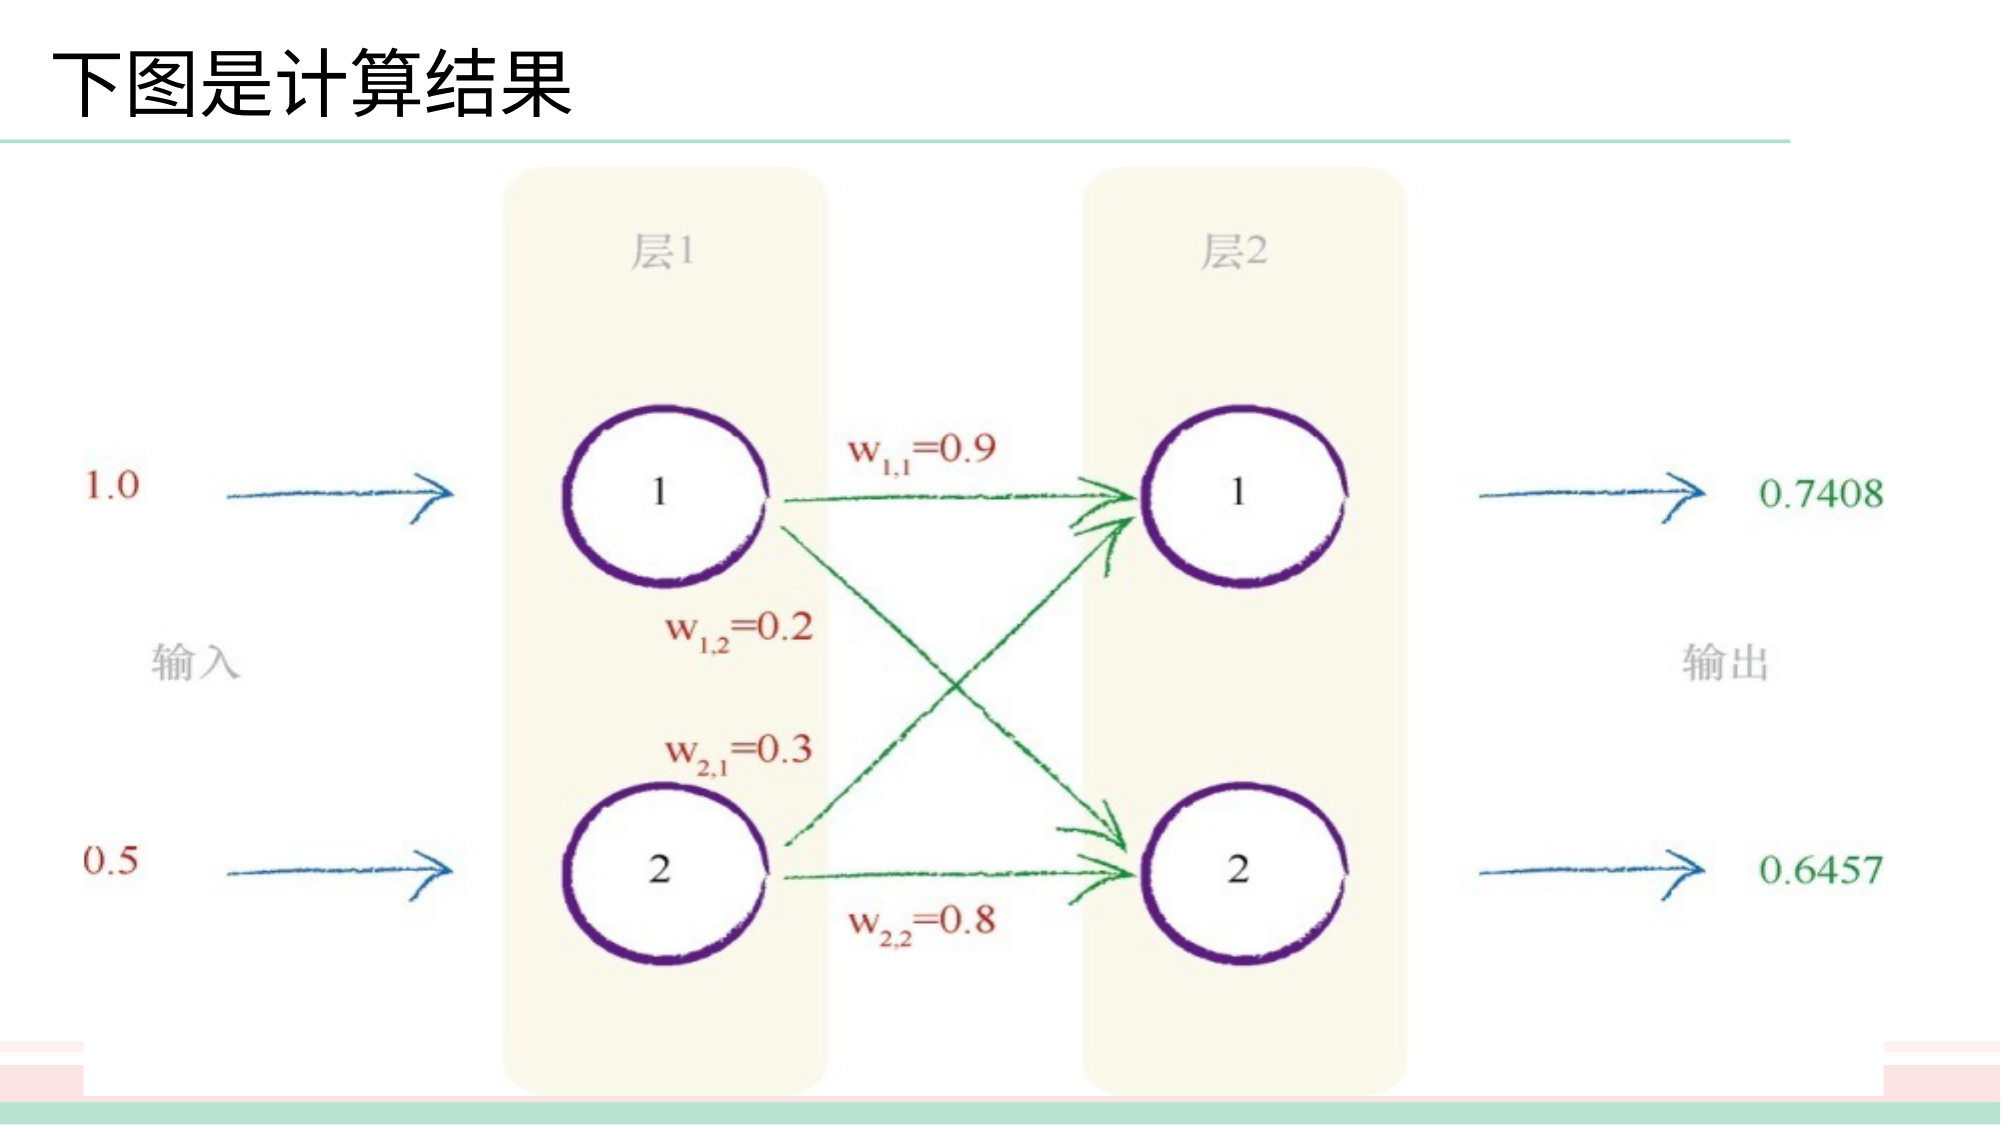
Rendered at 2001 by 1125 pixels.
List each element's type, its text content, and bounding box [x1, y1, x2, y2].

picture [0, 0, 2001, 1125]
text_box 下图是计算结果 [34, 29, 754, 135]
